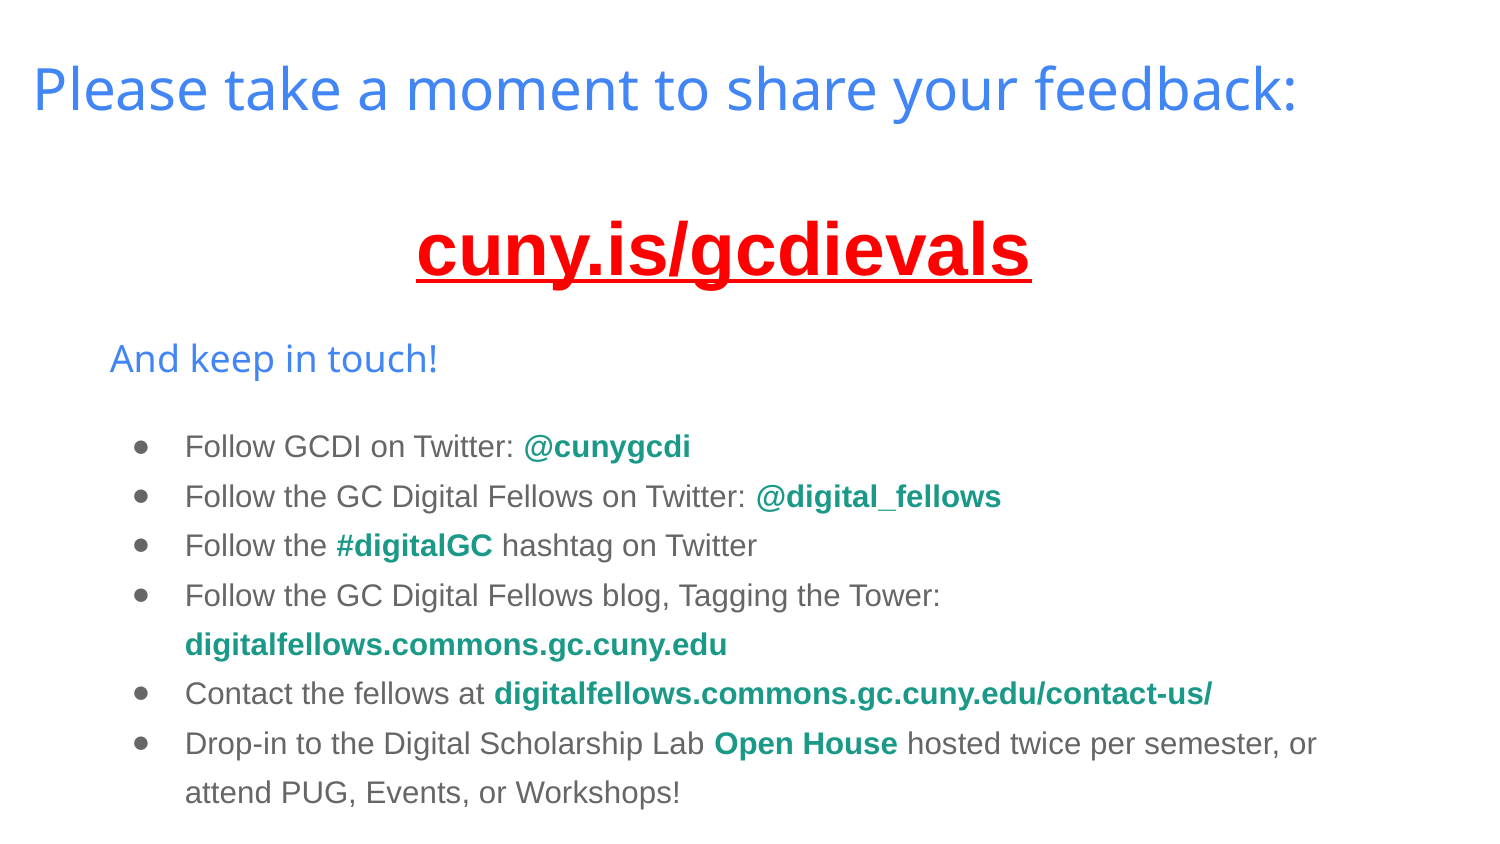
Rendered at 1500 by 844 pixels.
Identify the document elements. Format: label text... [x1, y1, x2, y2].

text_box And keep in touch! Follow GCDI on Twitter: @cunygcdi Follow the GC Digital Fellows on Twitter: @digital_fellows Follow the #digitalGC hashtag on Twitter Follow the GC Digital Fellows blog, Tagging the Tower: digitalfellows.commons.gc.cuny.edu Contact the fellows at digitalfellows.commons.gc.cuny.edu/contact-us/ Drop-in to the Digital Scholarship Lab Open House hosted twice per semester, or attend PUG, Events, or Workshops! [94, 288, 1423, 781]
title Please take a moment to share your feedback: [17, 37, 1500, 132]
list cuny.is/gcdievals [401, 156, 1055, 240]
